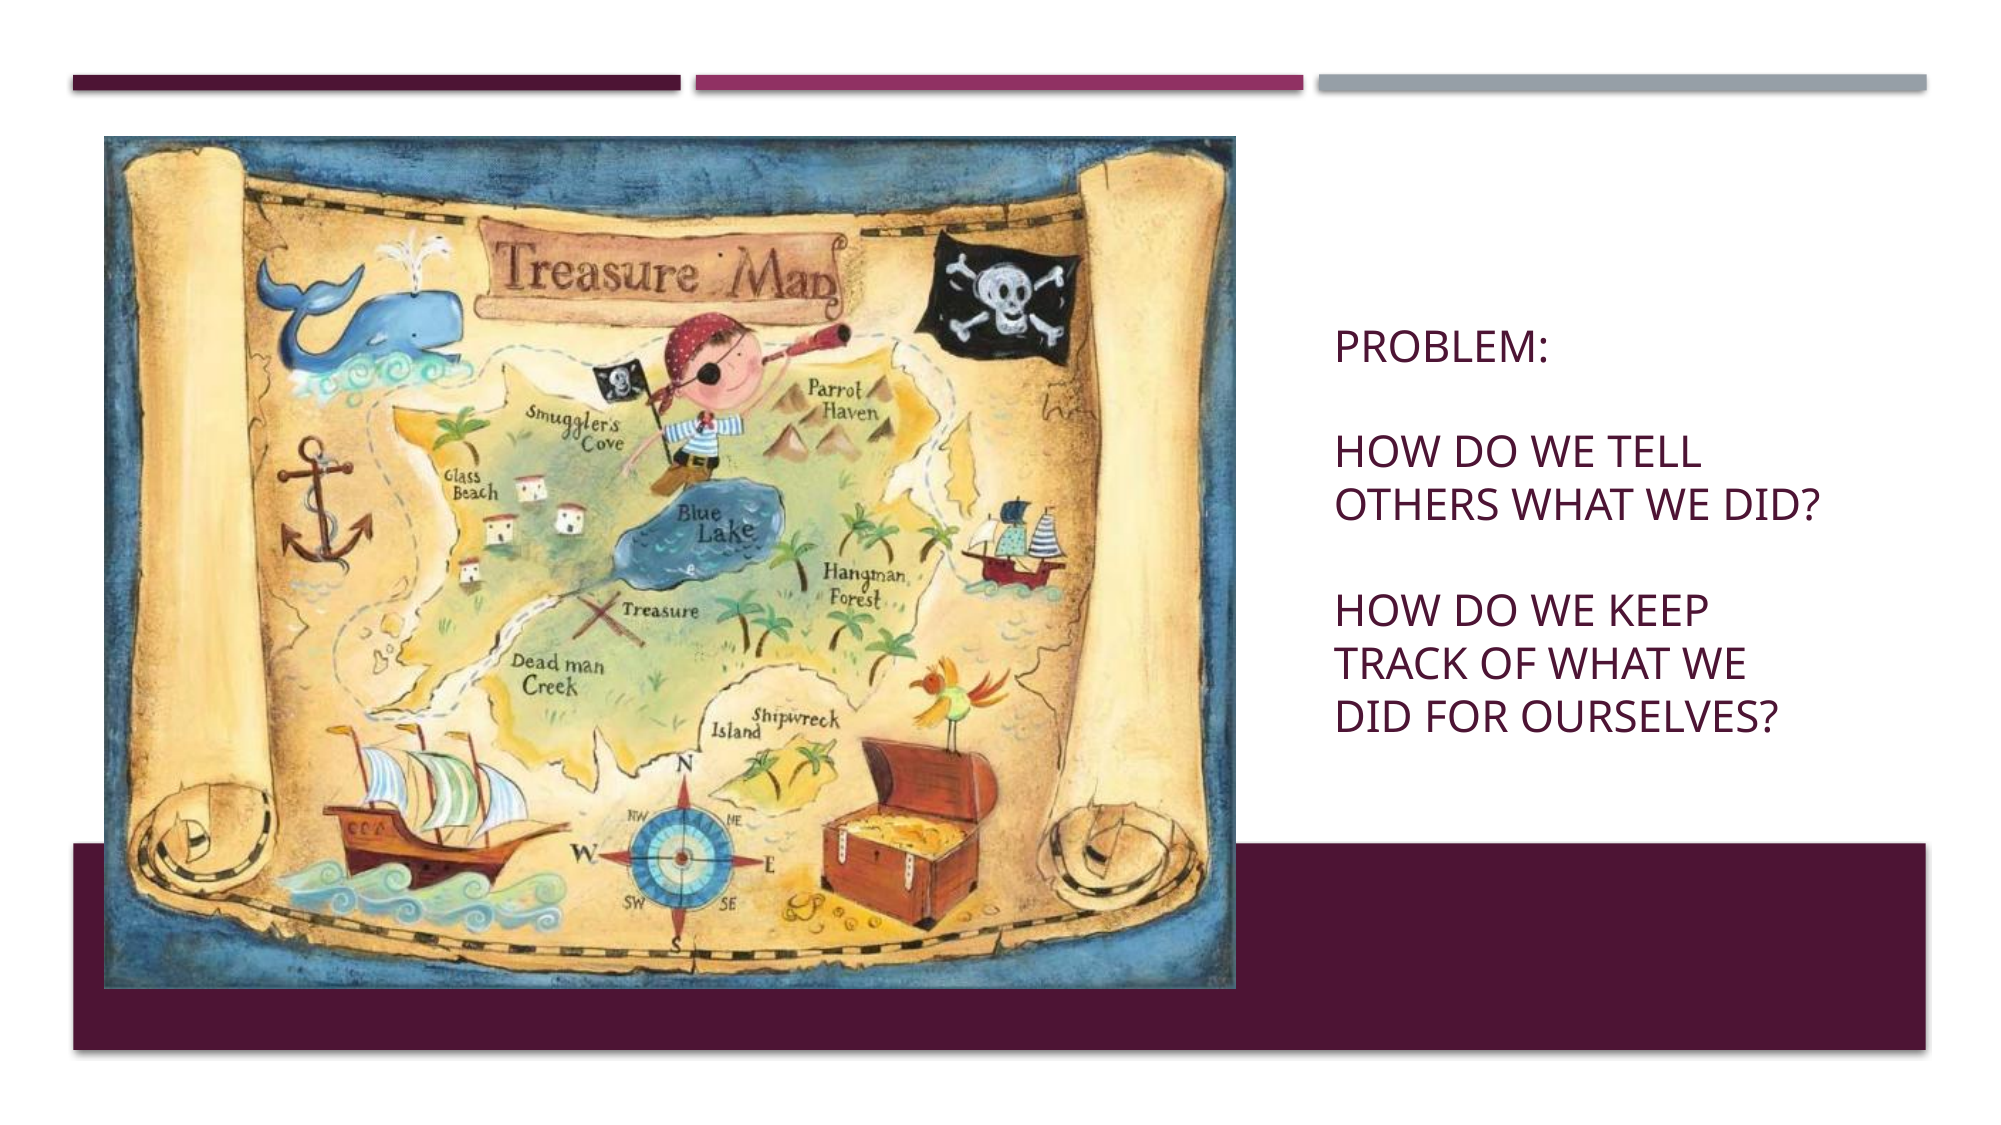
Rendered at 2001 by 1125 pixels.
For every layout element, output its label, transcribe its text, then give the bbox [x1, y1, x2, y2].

title Problem: How do we tell others what we did? How do we keep track of what we did for ourselves? [1318, 256, 1840, 749]
picture [103, 136, 1237, 989]
